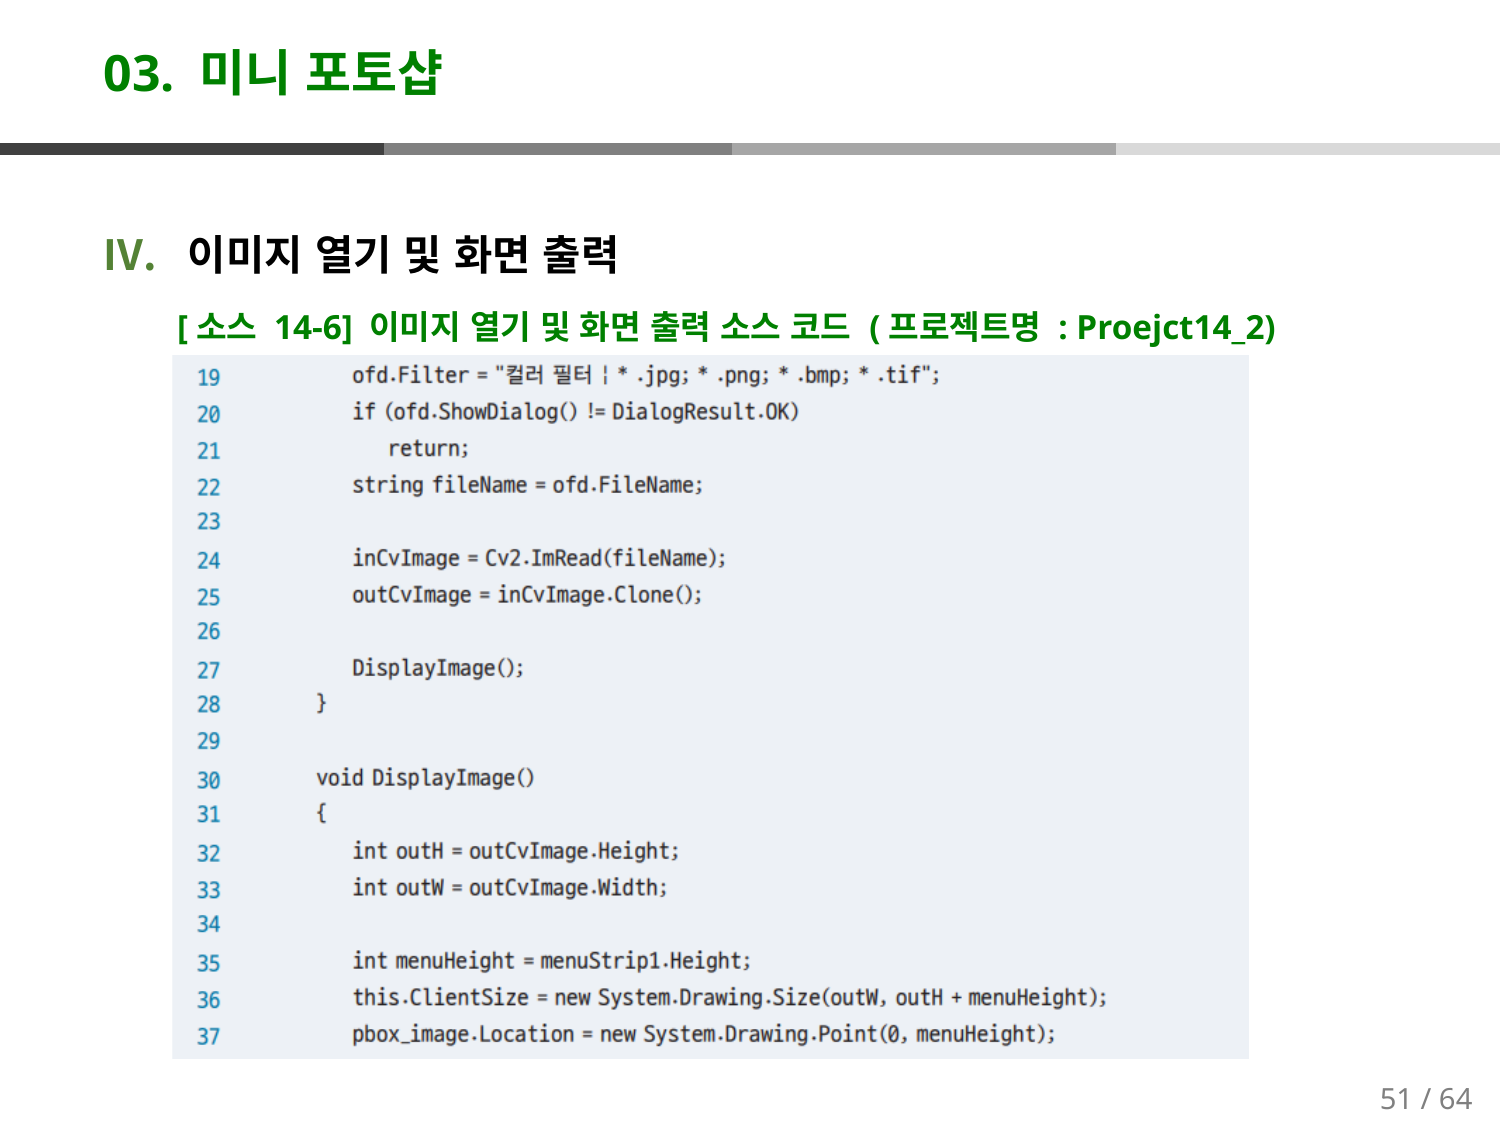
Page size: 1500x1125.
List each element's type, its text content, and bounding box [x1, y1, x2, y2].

title 03. 미니 포토샵 [88, 30, 1400, 121]
picture [171, 355, 1249, 1059]
list 이미지 열기 및 화면 출력 [소스 14-6] 이미지 열기 및 화면 출력 소스 코드 (프로젝트명 : Proejct14_2) [88, 196, 1424, 1125]
